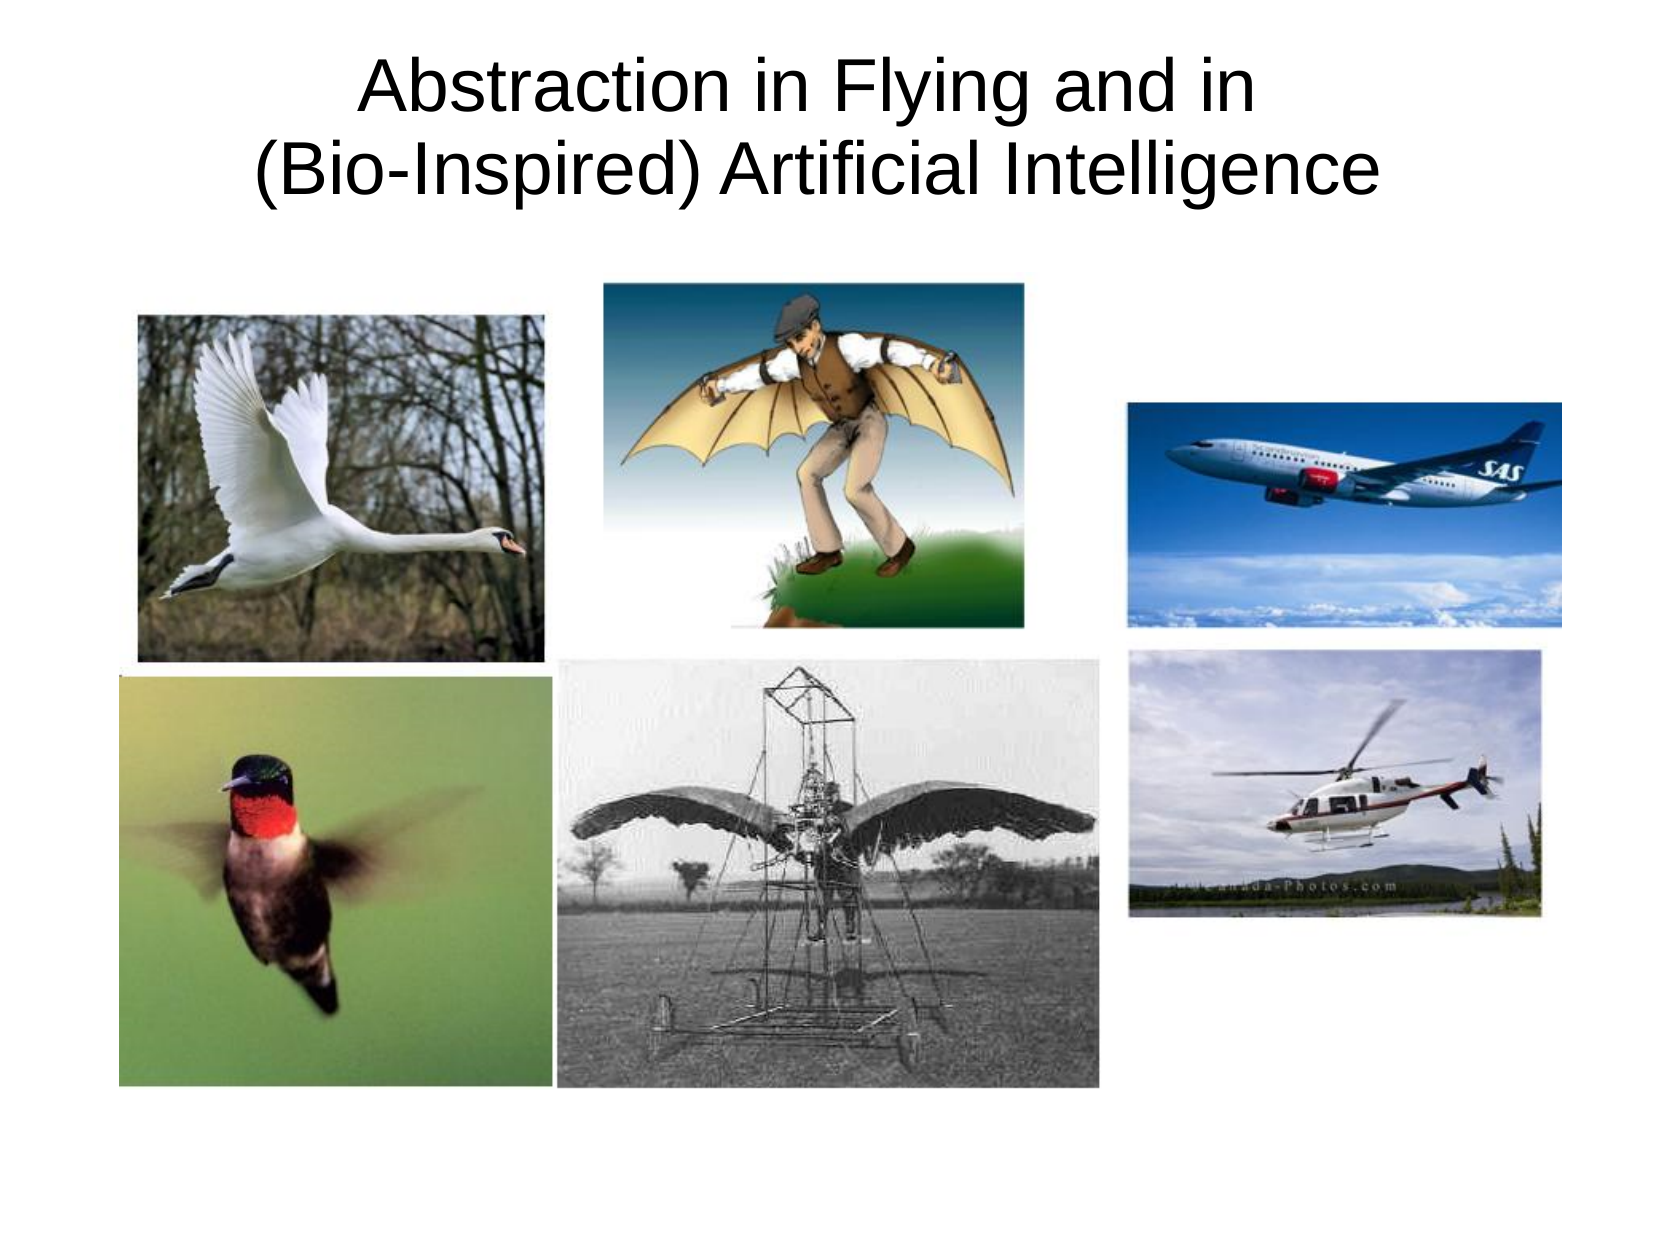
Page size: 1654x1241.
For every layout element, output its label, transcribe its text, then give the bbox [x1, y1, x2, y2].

picture [119, 271, 1562, 1109]
title Abstraction in Flying and in (Bio-Inspired) Artificial Intelligence [75, 39, 1562, 217]
